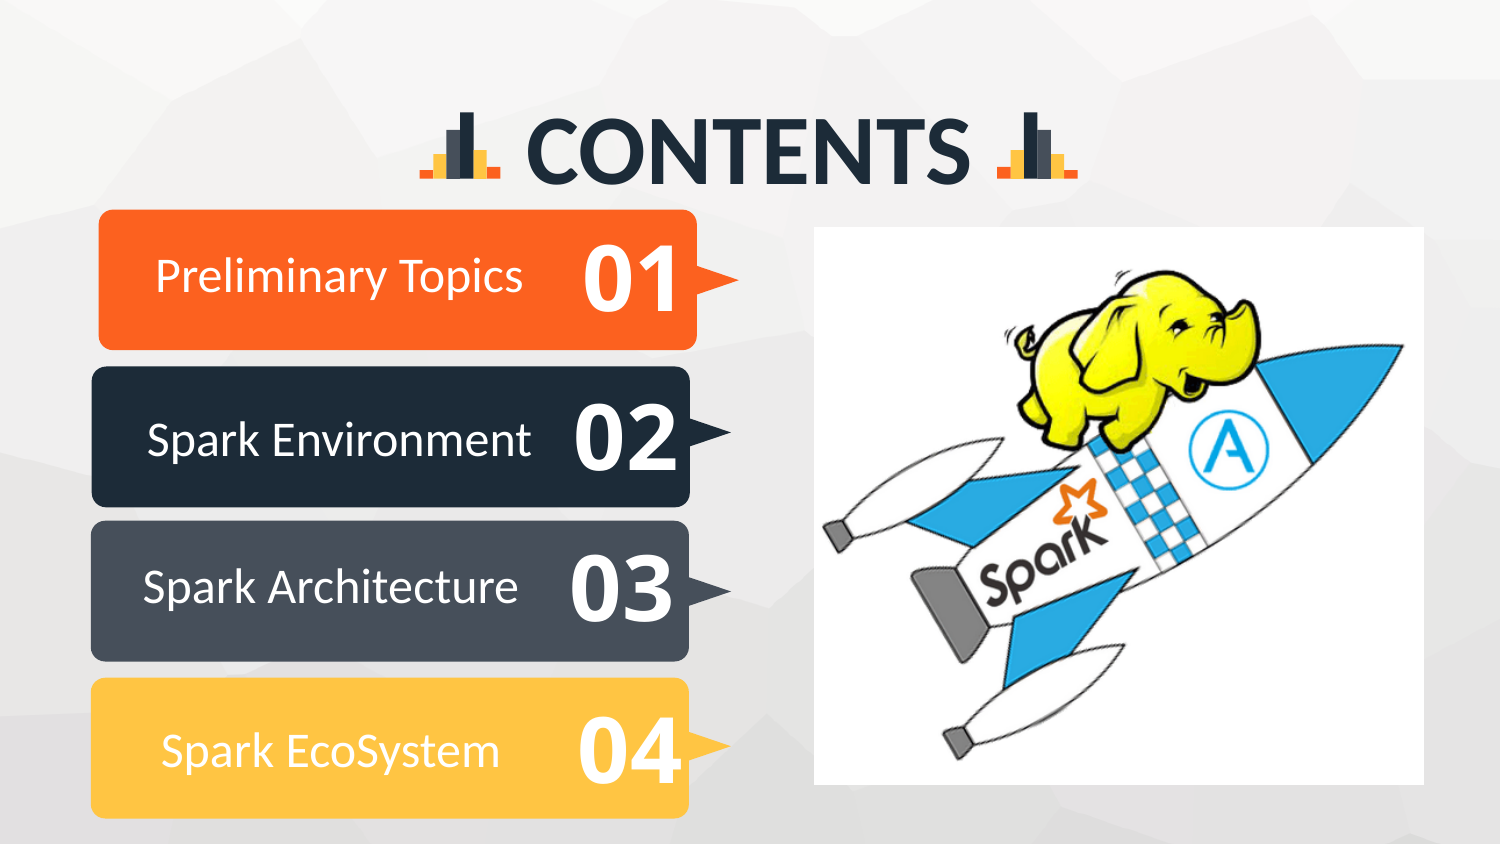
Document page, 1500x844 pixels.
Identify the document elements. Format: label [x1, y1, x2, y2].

text_box [91, 366, 732, 508]
text_box [419, 77, 1078, 214]
picture [0, 0, 1500, 844]
text_box [90, 520, 732, 662]
text_box [90, 677, 732, 819]
text_box [98, 209, 739, 351]
